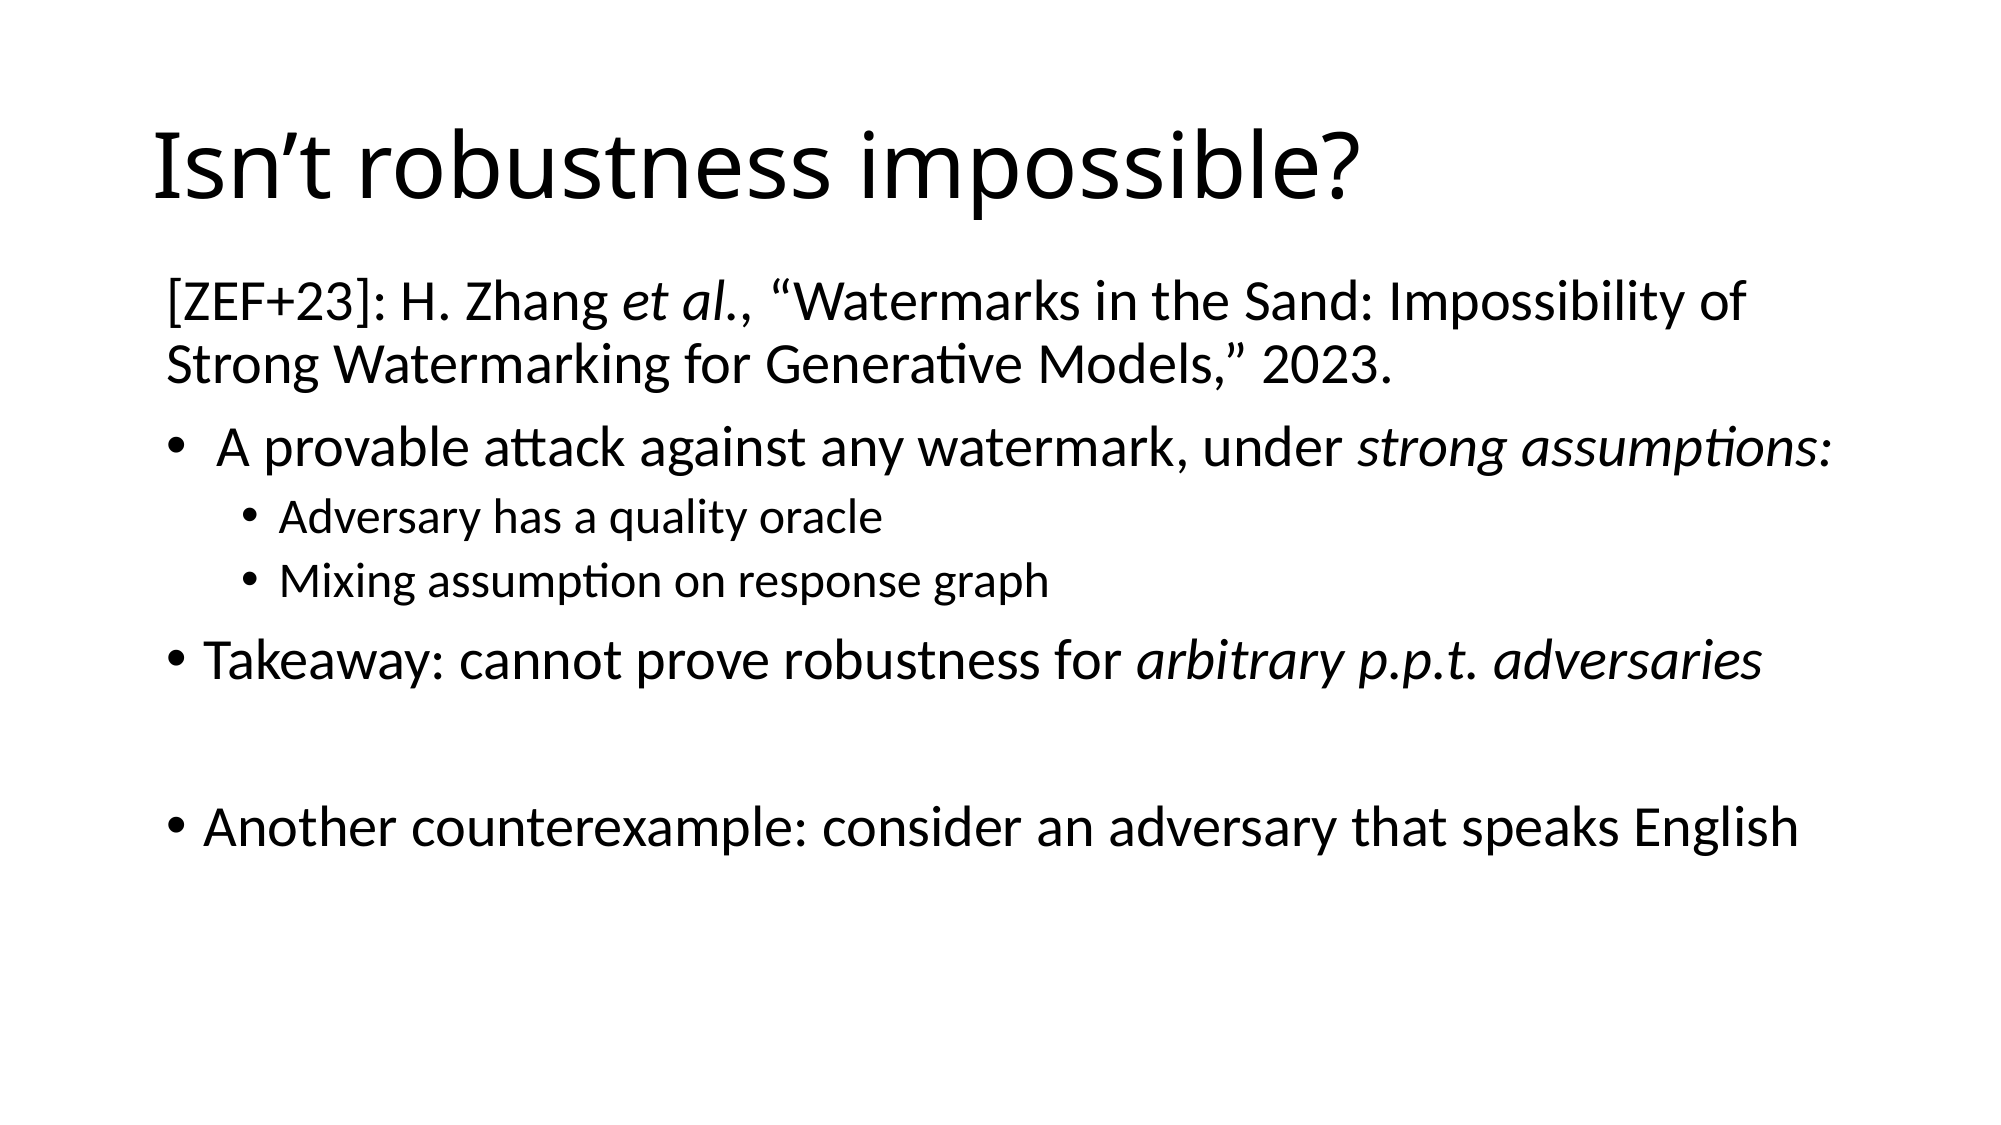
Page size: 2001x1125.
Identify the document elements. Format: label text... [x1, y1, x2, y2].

title Isn’t robustness impossible? [137, 59, 1863, 278]
text_box [ZEF+23]: H. Zhang et al., “Watermarks in the Sand: Impossibility of Strong Watermarking for Generative Models,” 2023. A provable attack against any watermark, under strong assumptions: Adversary has a quality oracle Mixing assumption on response graph Takeaway: cannot prove robustness for arbitrary p.p.t. adversaries Another counterexample: consider an adversary that speaks English [151, 262, 1877, 1037]
